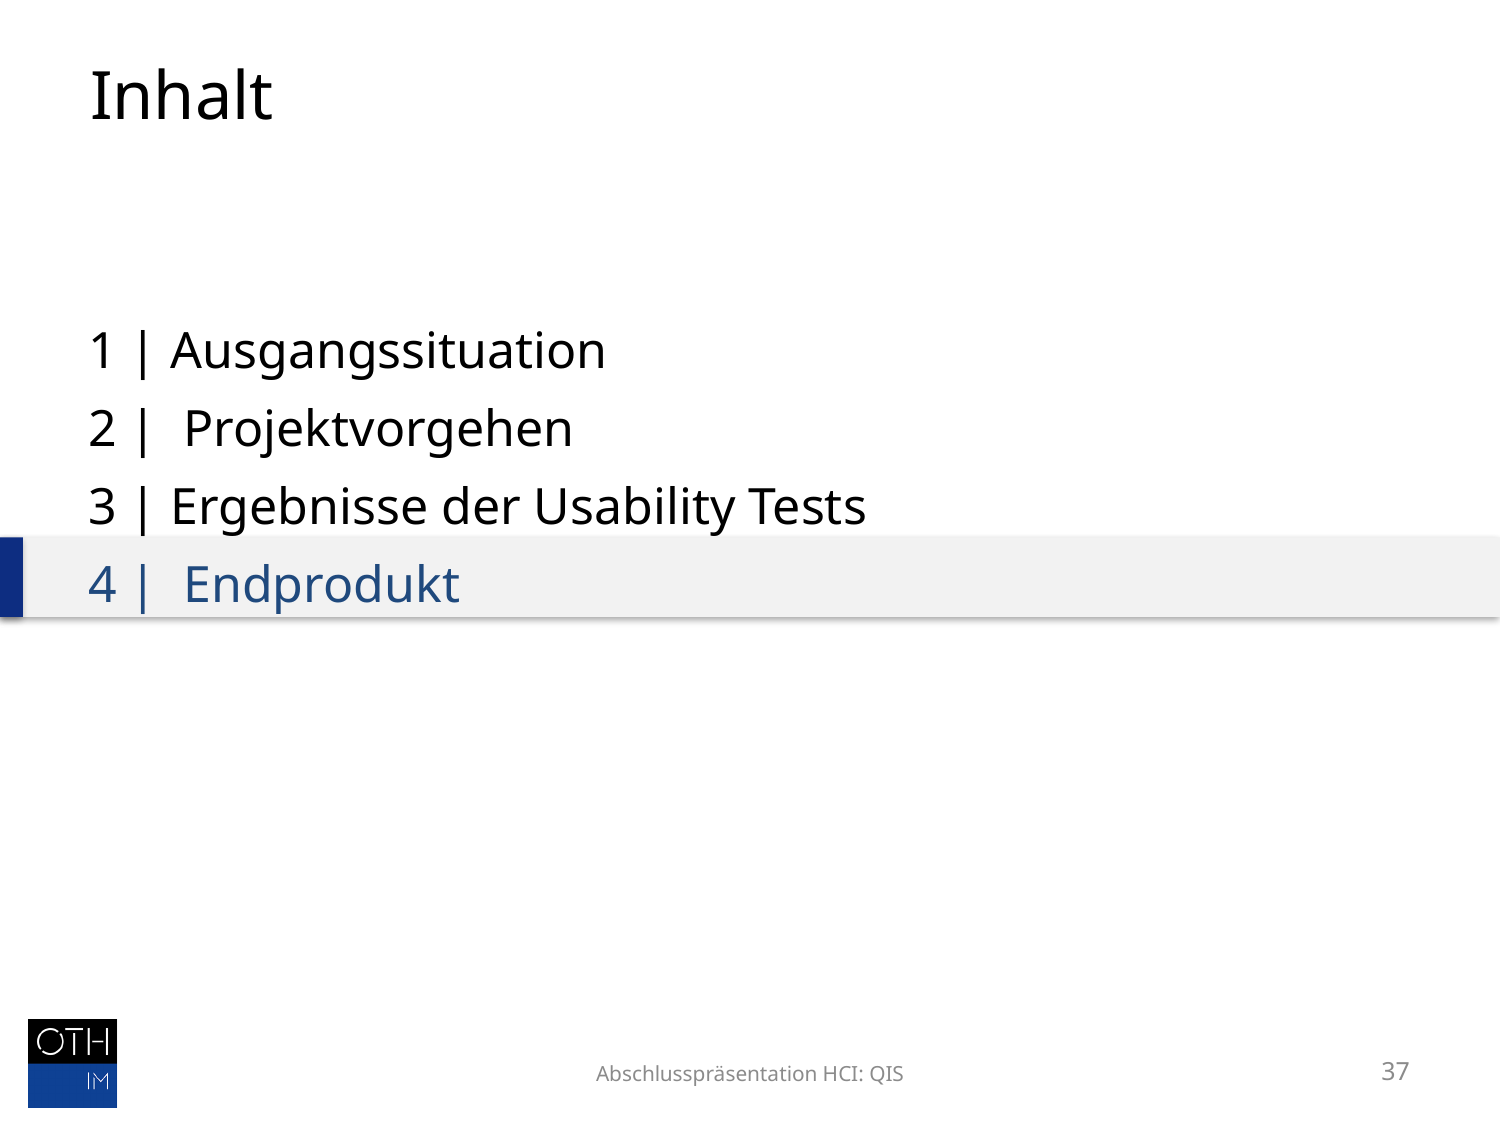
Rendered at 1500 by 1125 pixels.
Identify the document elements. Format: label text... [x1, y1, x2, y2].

title Inhalt [75, 45, 1425, 233]
picture [28, 1019, 119, 1108]
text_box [0, 537, 1500, 618]
slide_number 37 [1074, 1042, 1425, 1103]
text_box 1 | Ausgangssituation 2 | Projektvorgehen 3 | Ergebnisse der Usability Tests 4 | Endprodukt [0, 293, 1461, 536]
footer Abschlusspräsentation HCI: QIS [512, 1042, 988, 1103]
